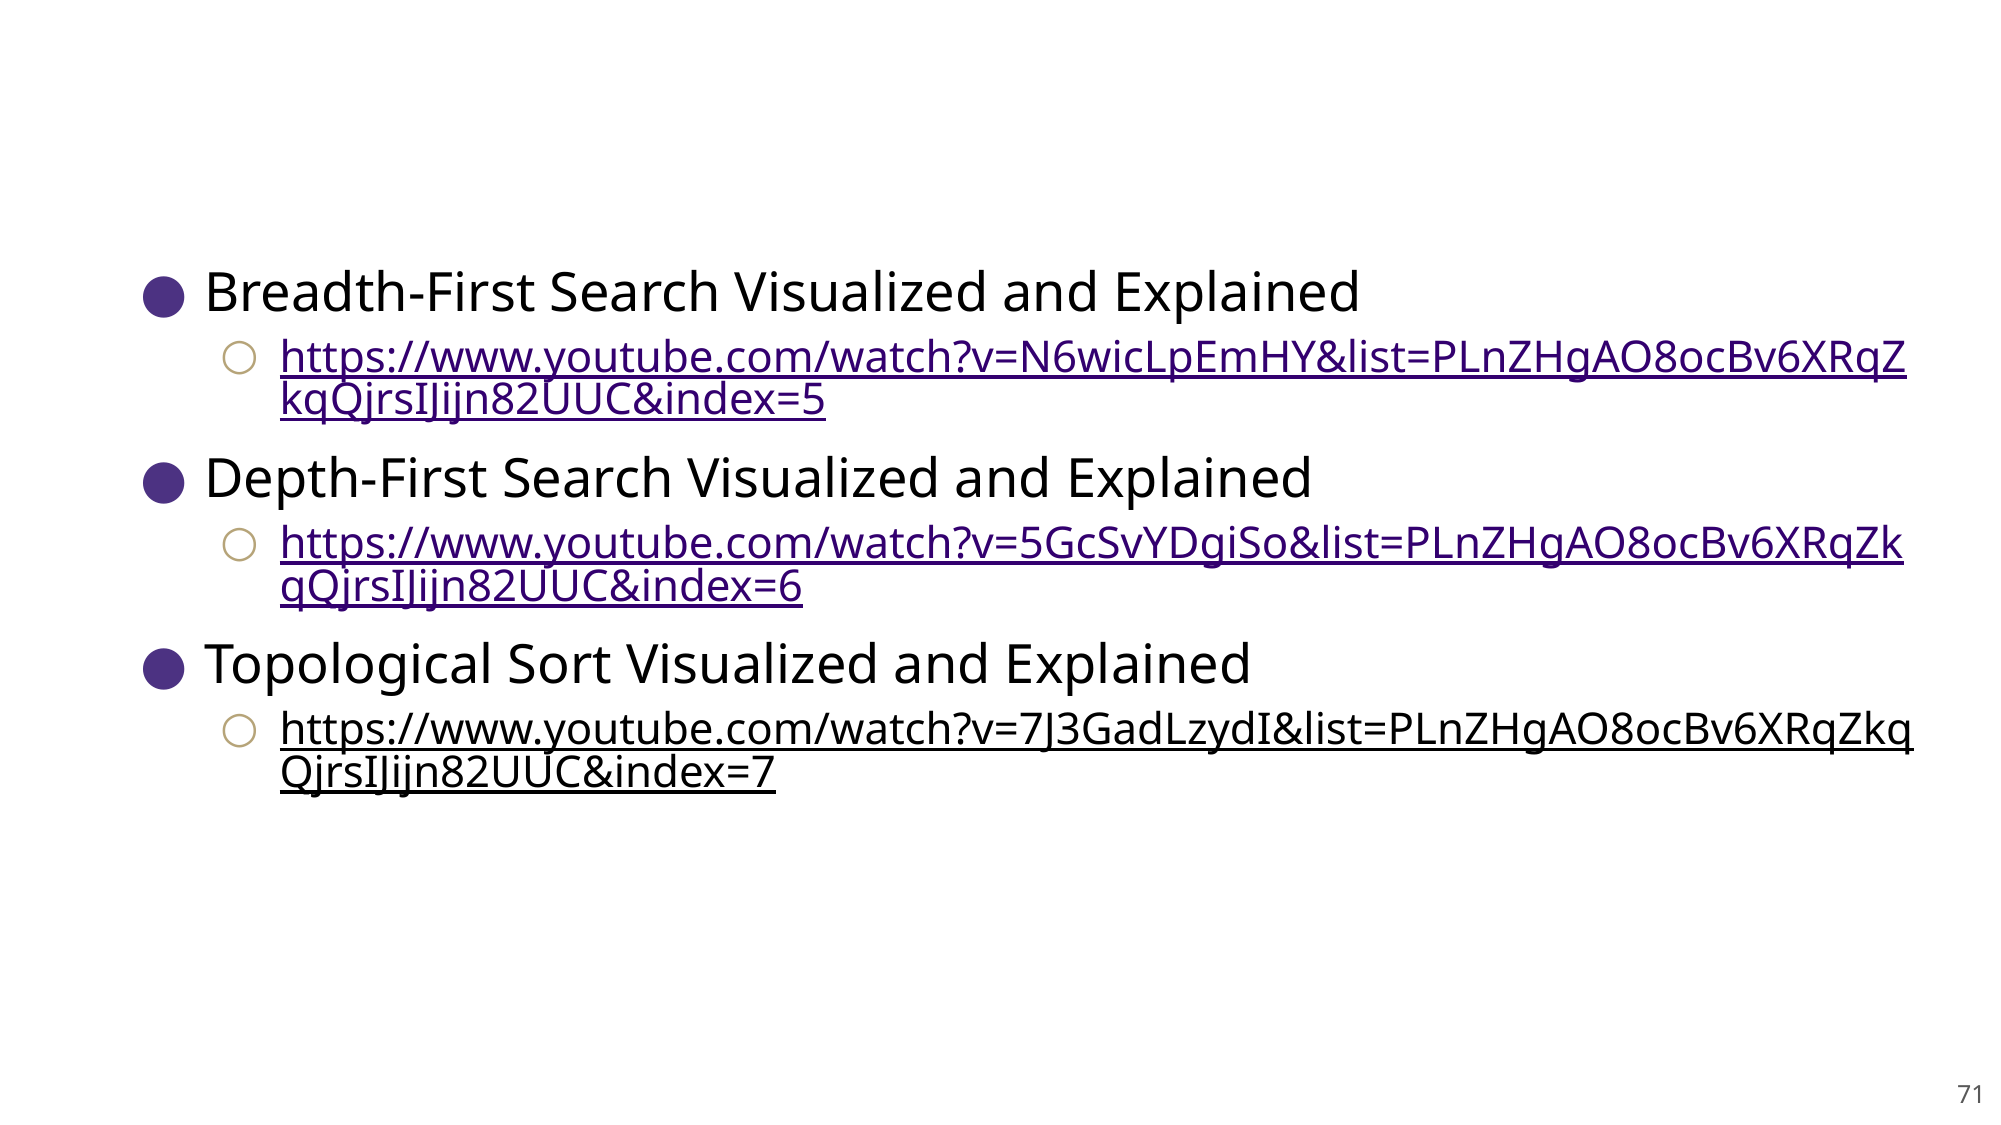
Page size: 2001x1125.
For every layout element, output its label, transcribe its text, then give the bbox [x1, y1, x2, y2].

list Breadth-First Search Visualized and Explained https://www.youtube.com/watch?v=N6wicLpEmHY&list=PLnZHgAO8ocBv6XRqZkqQjrsIJijn82UUC&index=5 Depth-First Search Visualized and Explained https://www.youtube.com/watch?v=5GcSvYDgiSo&list=PLnZHgAO8ocBv6XRqZkqQjrsIJijn82UUC&index=6 Topological Sort Visualized and Explained https://www.youtube.com/watch?v=7J3GadLzydI&list=PLnZHgAO8ocBv6XRqZkqQjrsIJijn82UUC&index=7 [122, 257, 1930, 1058]
